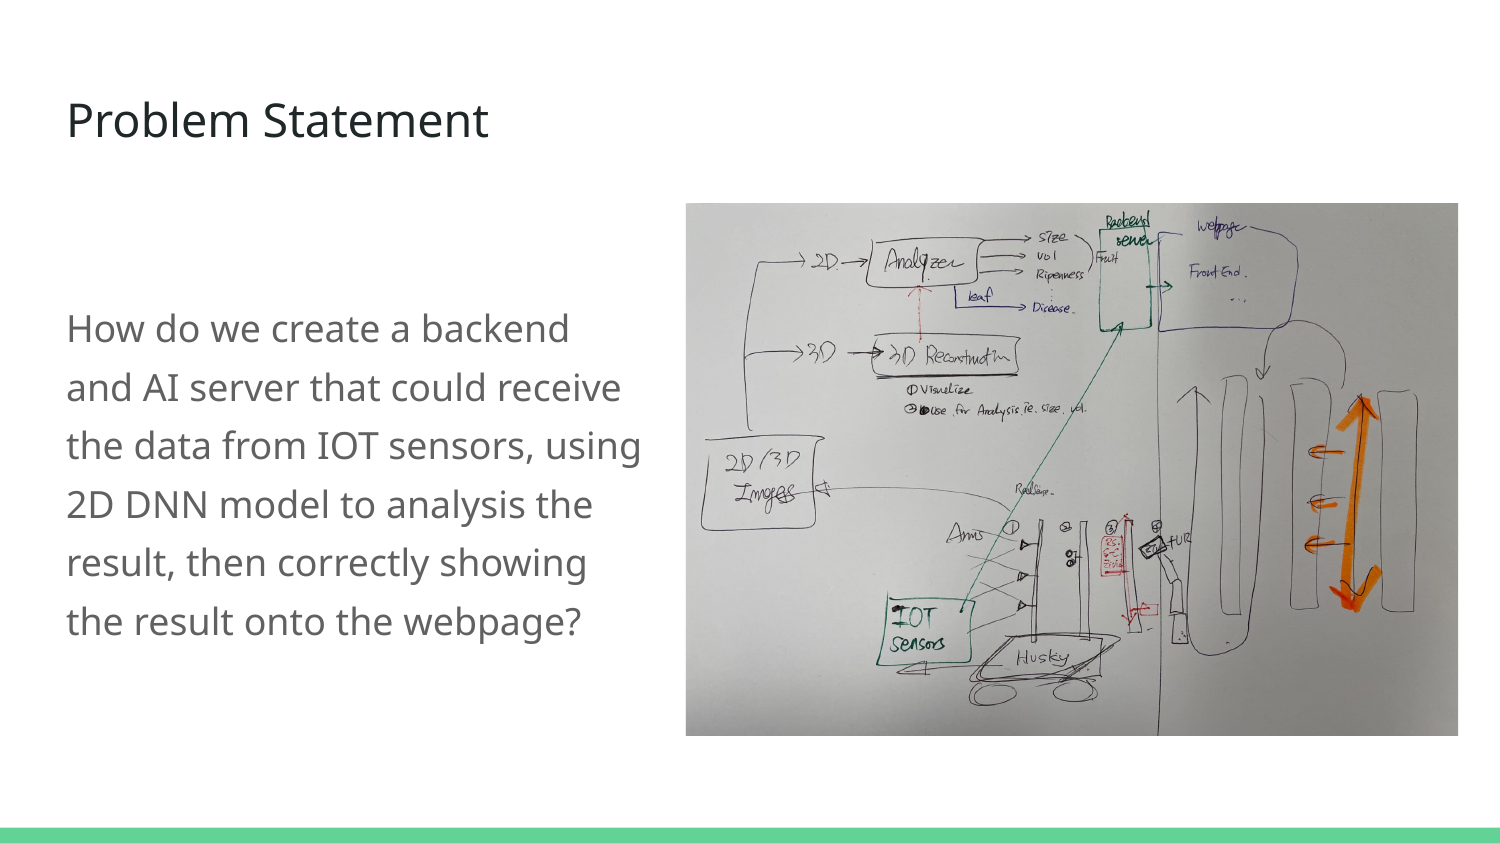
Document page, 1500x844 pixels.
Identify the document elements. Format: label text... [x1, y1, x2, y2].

list How do we create a backend and AI server that could receive the data from IOT sensors, using 2D DNN model to analysis the result, then correctly showing the result onto the webpage? [51, 279, 662, 671]
picture [687, 82, 1458, 844]
title Problem Statement [51, 72, 1449, 167]
